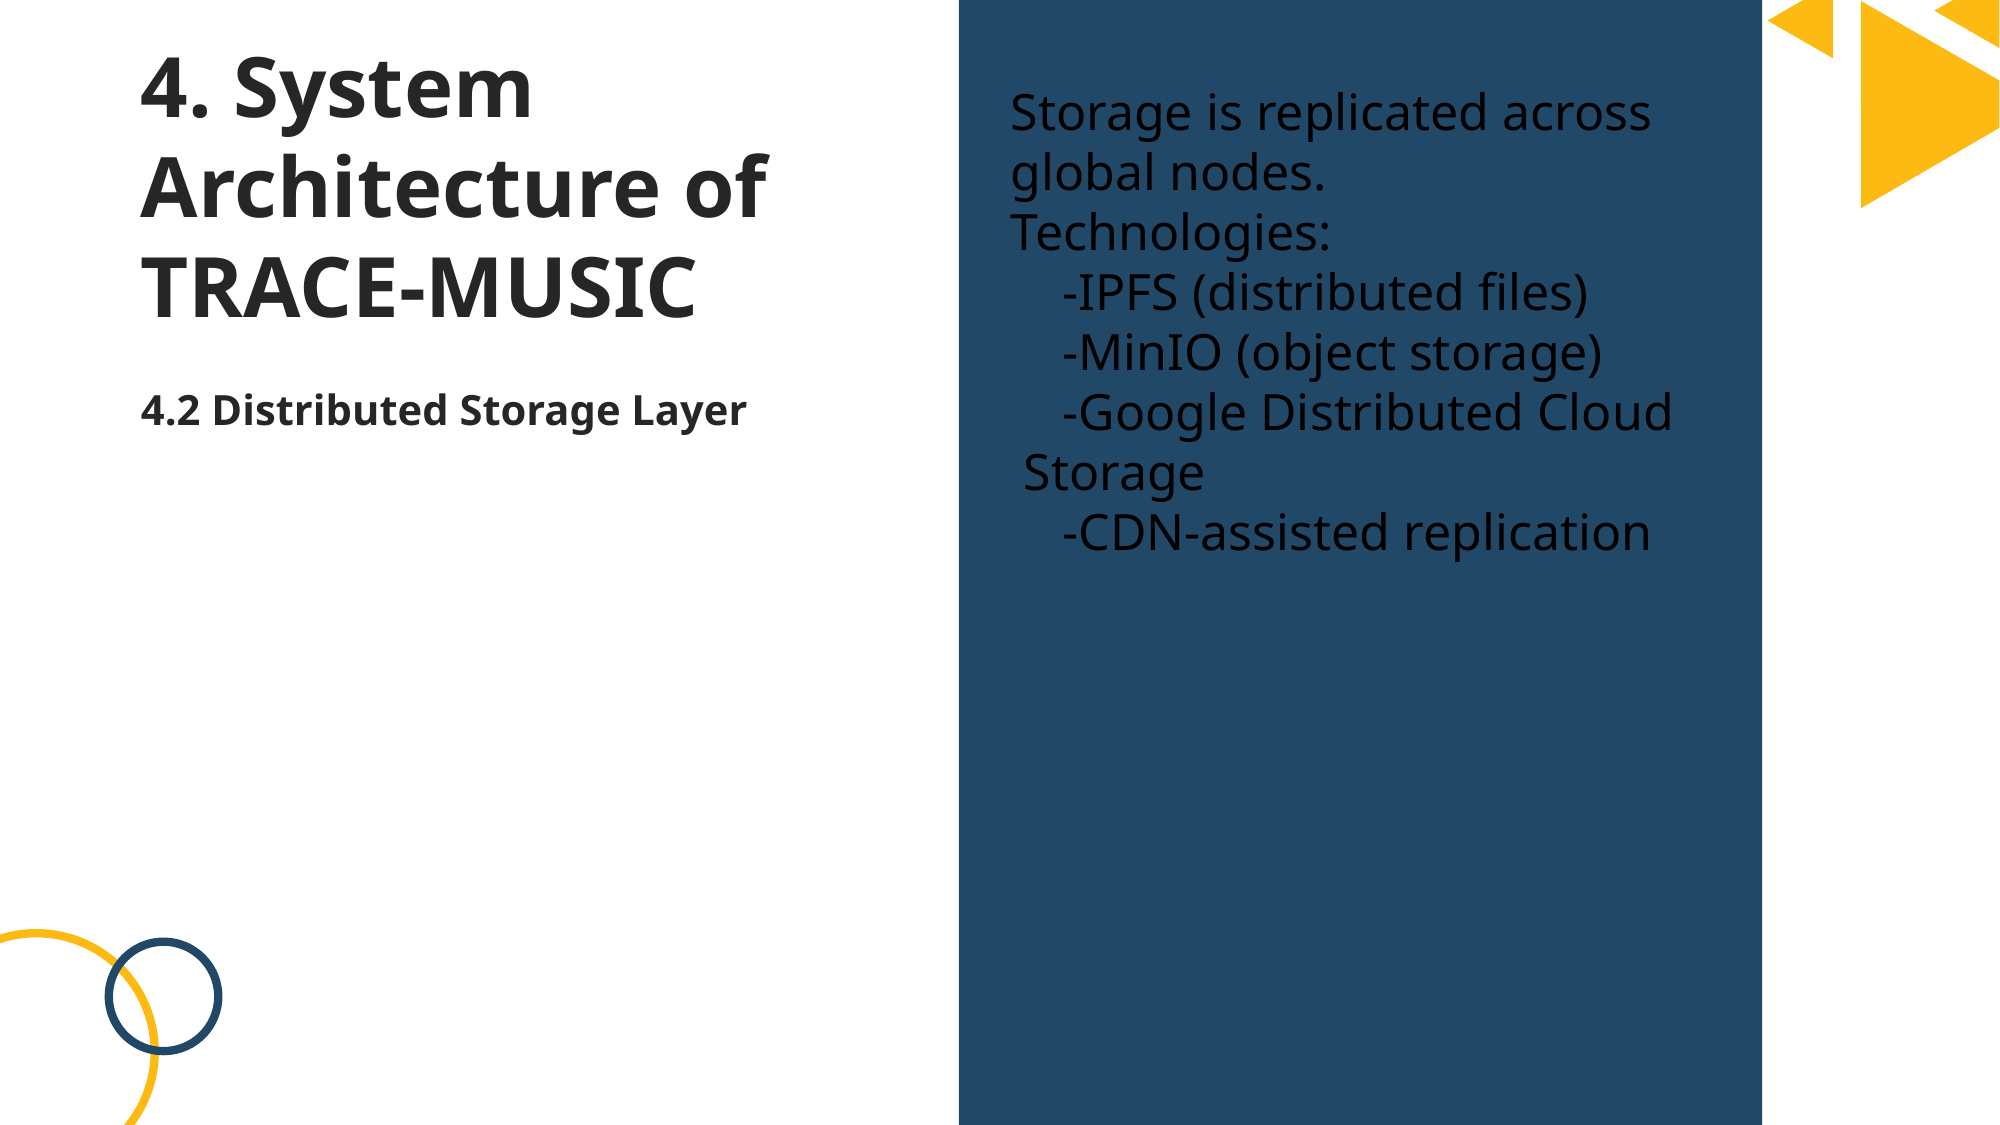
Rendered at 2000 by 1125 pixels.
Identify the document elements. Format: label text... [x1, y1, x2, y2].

text_box [0, 931, 157, 1125]
text_box [957, 0, 1764, 1125]
text_box 4.2 Distributed Storage Layer [140, 373, 781, 552]
text_box 4. System Architecture of TRACE-MUSIC [140, 33, 781, 335]
text_box [106, 939, 221, 1054]
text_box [1767, 0, 2000, 209]
text_box Storage is replicated across global nodes. Technologies: -IPFS (distributed files) -MinIO (object storage) -Google Distributed Cloud Storage -CDN-assisted replication [996, 72, 1709, 1056]
